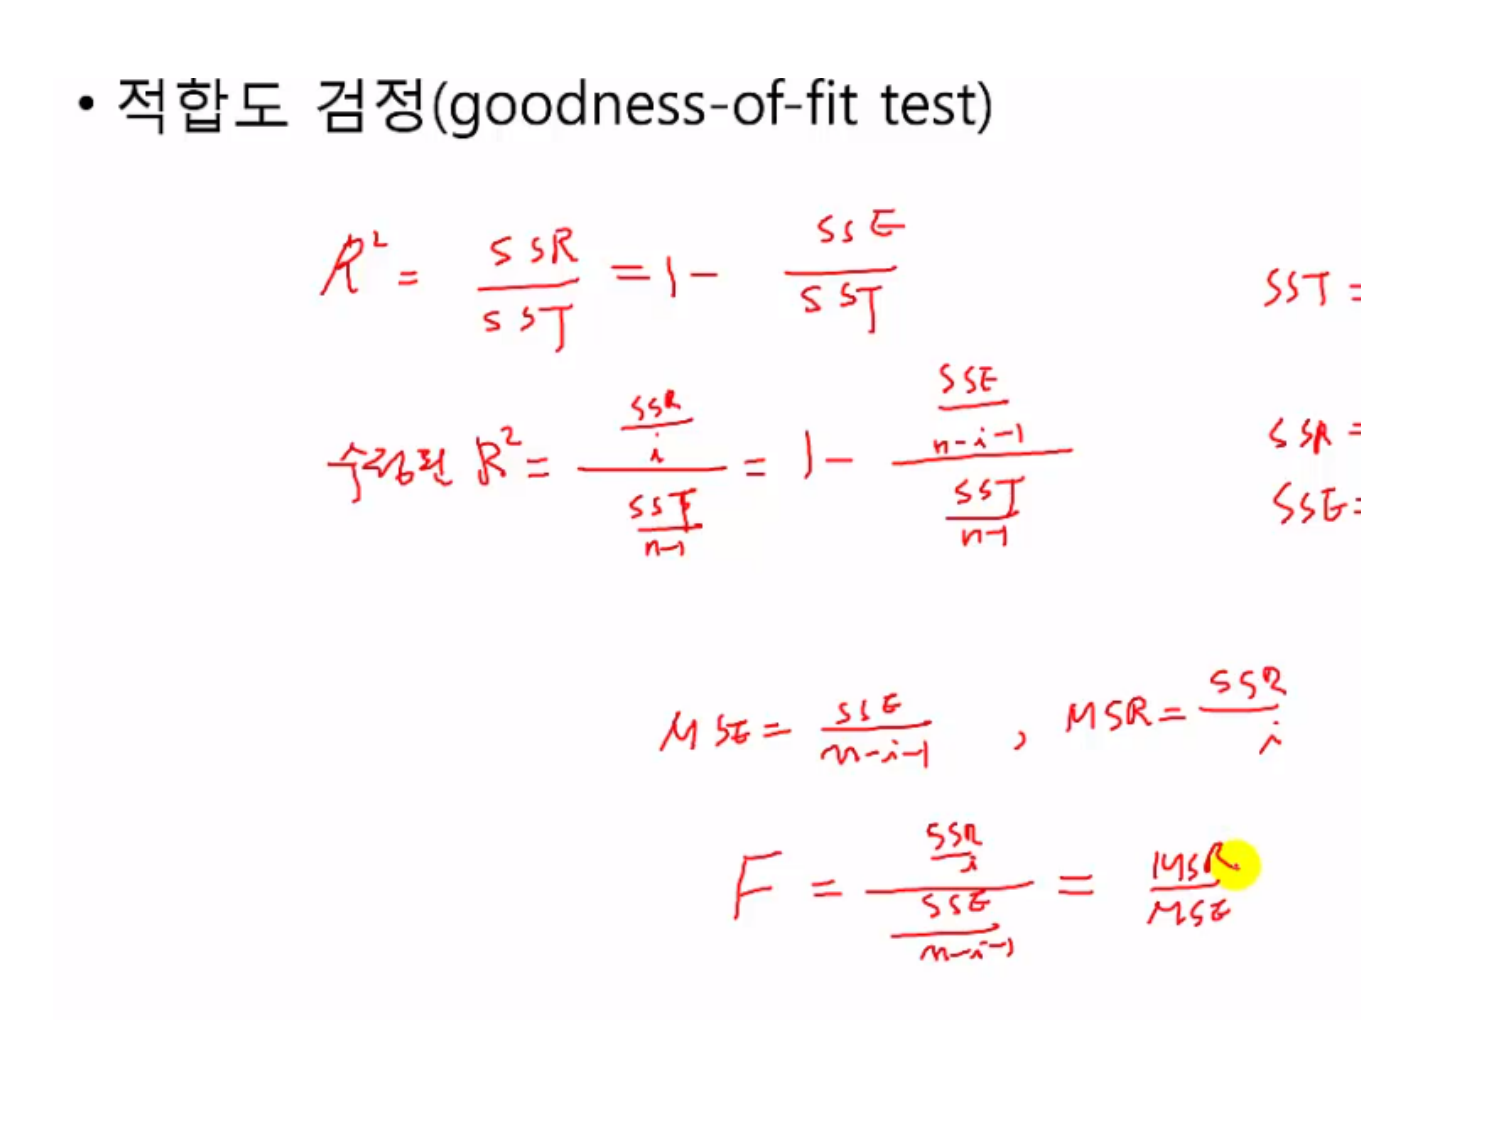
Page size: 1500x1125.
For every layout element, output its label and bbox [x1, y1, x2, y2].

list [52, 77, 1361, 1020]
